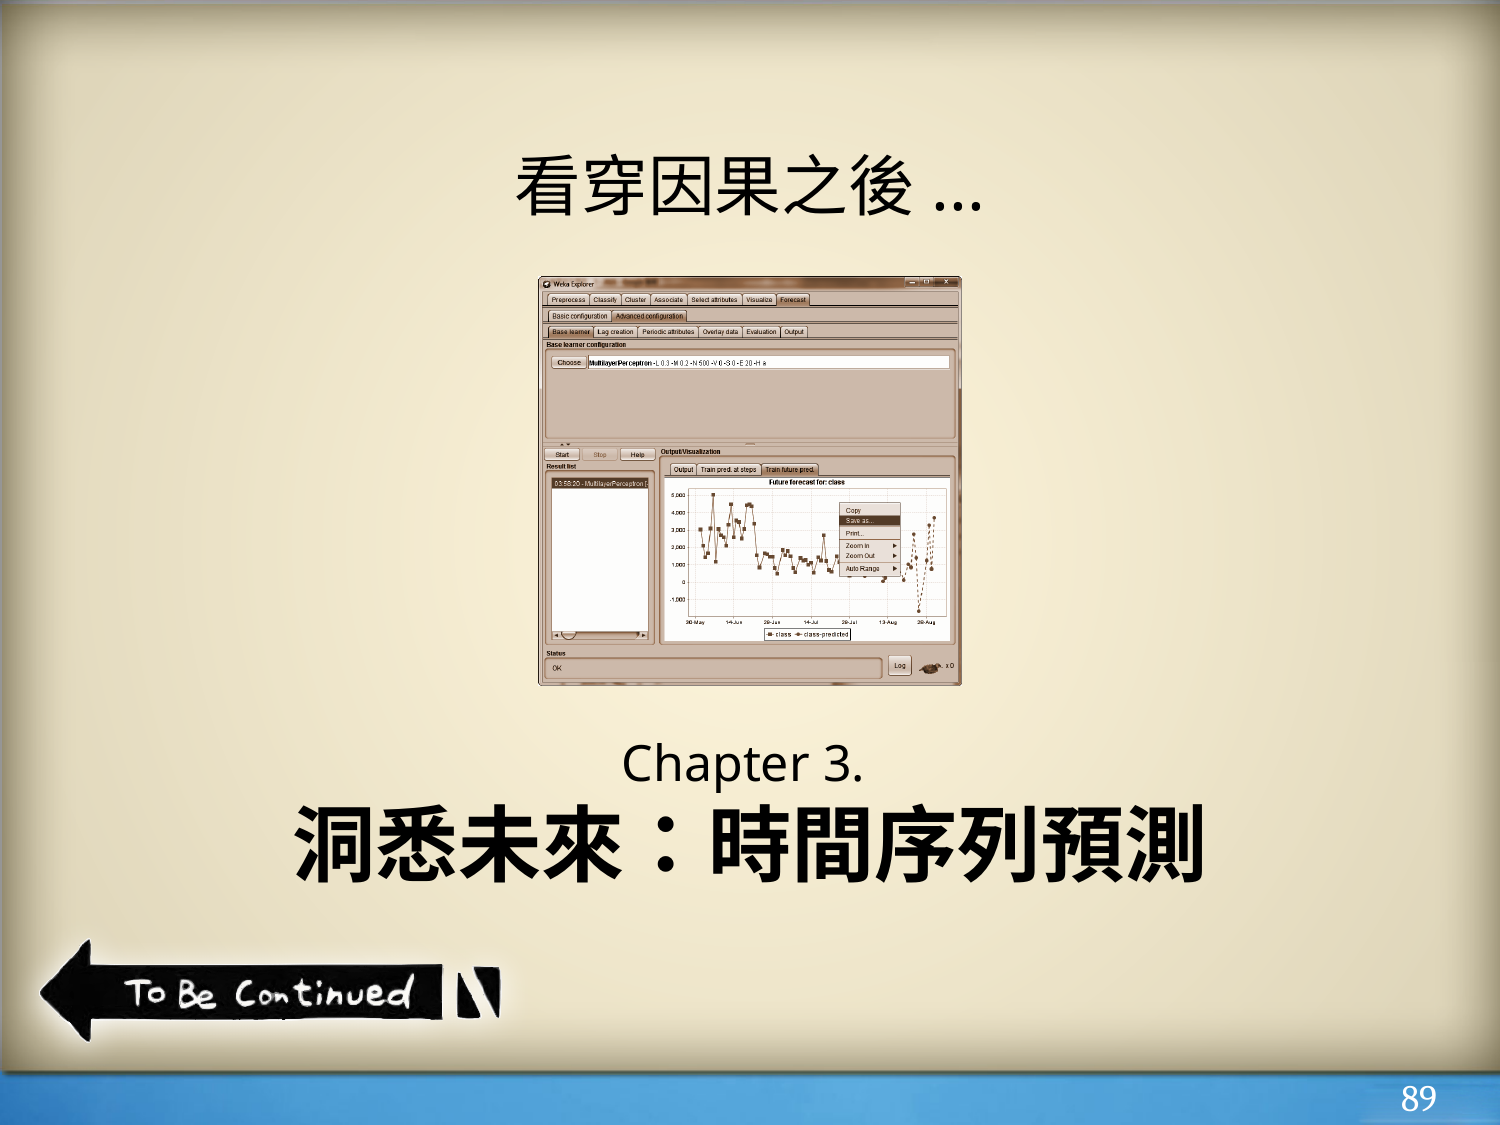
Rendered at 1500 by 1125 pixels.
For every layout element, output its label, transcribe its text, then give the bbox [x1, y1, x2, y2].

picture [39, 938, 504, 1044]
title Chapter 3. 洞悉未來：時間序列預測 [78, 709, 1422, 914]
picture [538, 276, 962, 686]
slide_number ‹#› [1350, 1074, 1488, 1118]
title 看穿因果之後... [78, 81, 1422, 286]
text_box [2, 4, 1500, 1075]
picture [0, 0, 1500, 1125]
